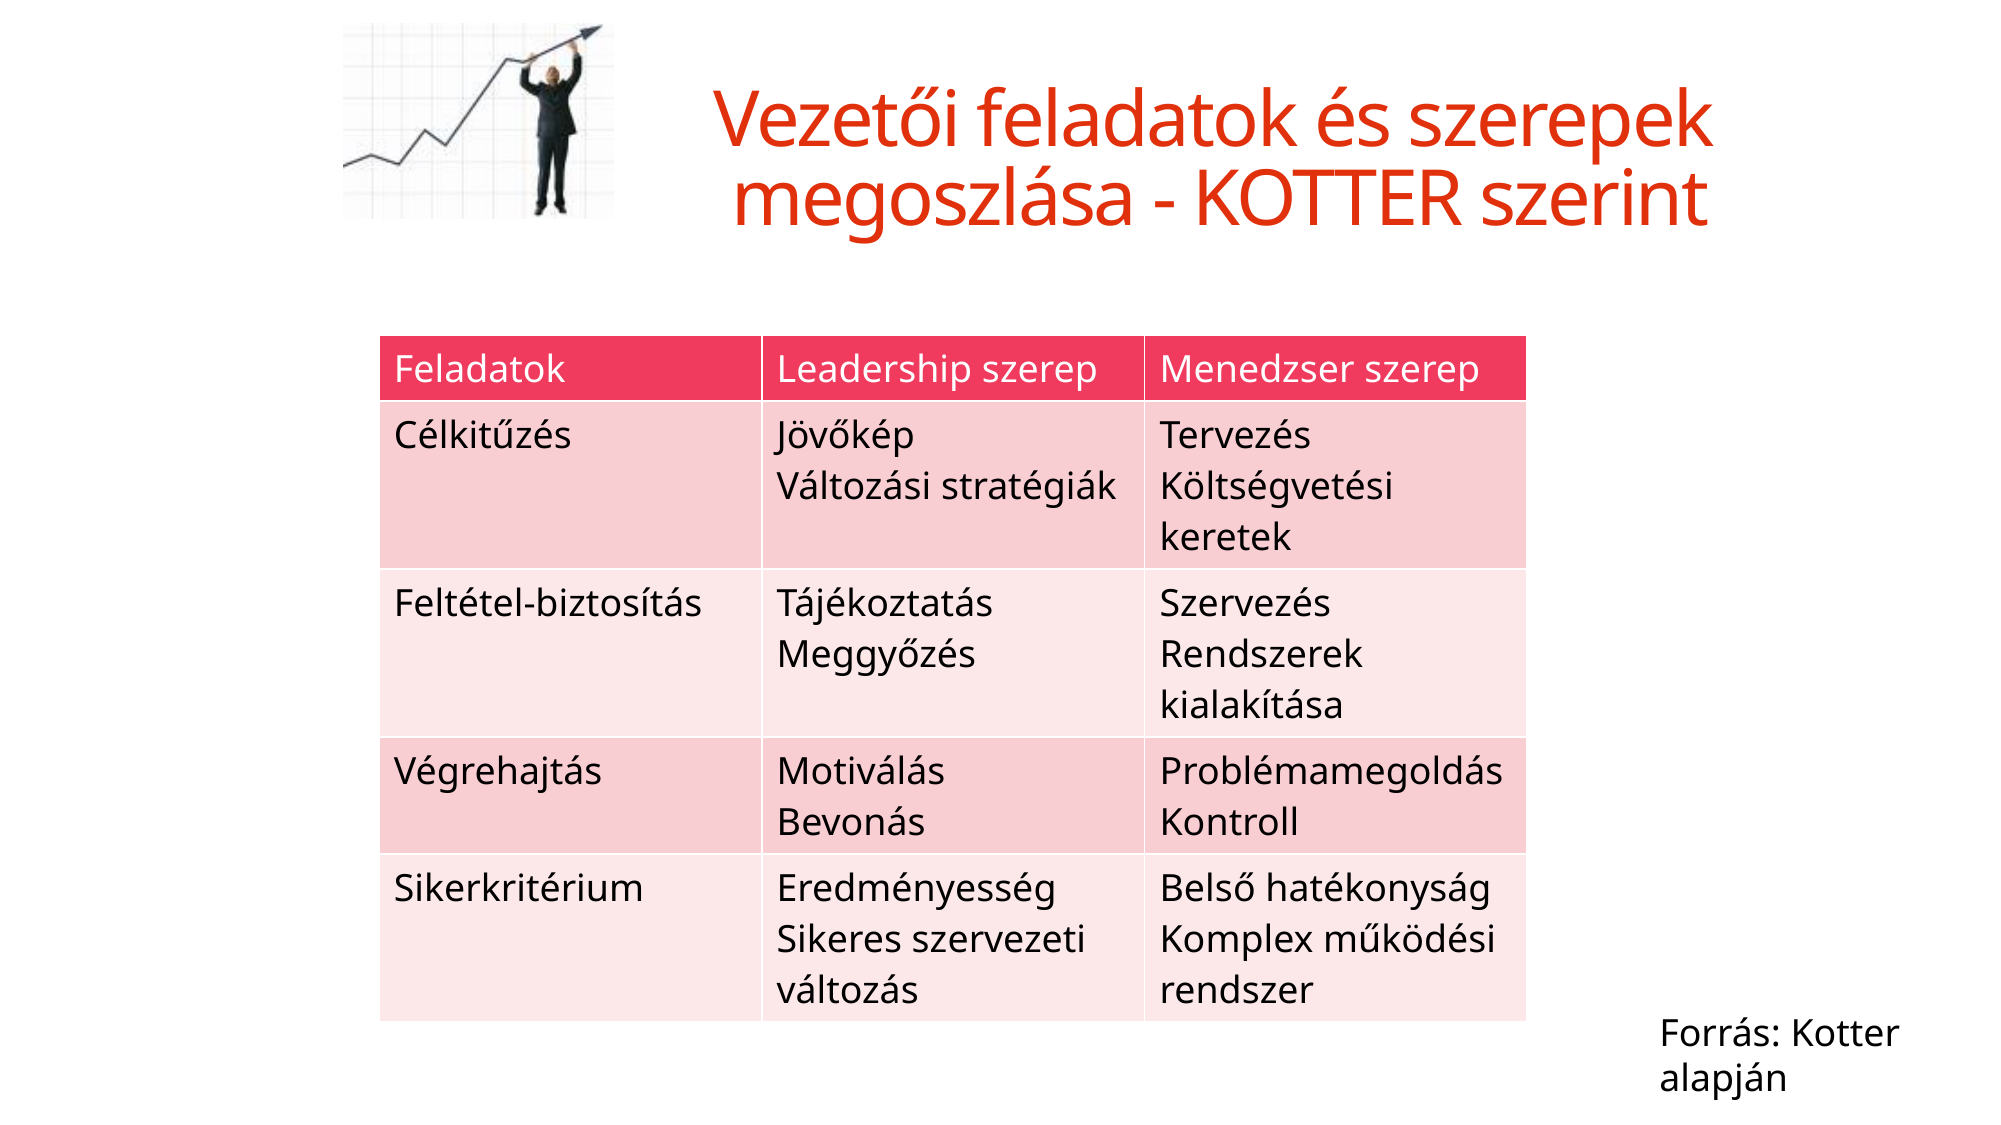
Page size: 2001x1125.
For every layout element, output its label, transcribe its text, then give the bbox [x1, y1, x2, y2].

table_cell Motiválás Bevonás [763, 738, 1144, 853]
table_cell Szervezés Rendszerek kialakítása [1145, 570, 1526, 736]
table_cell Problémamegoldás Kontroll [1145, 738, 1526, 853]
table_cell Eredményesség Sikeres szervezeti változás [763, 855, 1144, 1021]
title Vezetői feladatok és szerepek megoszlása - KOTTER szerint [698, 73, 1730, 251]
table_cell Tervezés Költségvetési keretek [1145, 402, 1526, 568]
table_cell Sikerkritérium [380, 855, 761, 1021]
picture [343, 23, 614, 219]
table_cell Célkitűzés [380, 402, 761, 568]
table_cell Jövőkép Változási stratégiák [763, 402, 1144, 568]
table_cell Tájékoztatás Meggyőzés [763, 570, 1144, 736]
table_header Leadership szerep [763, 336, 1144, 400]
table_cell Feltétel-biztosítás [380, 570, 761, 736]
table_cell Végrehajtás [380, 738, 761, 853]
table_header Feladatok [380, 336, 761, 400]
table_cell Belső hatékonyság Komplex működési rendszer [1145, 855, 1526, 1021]
table_header Menedzser szerep [1145, 336, 1526, 400]
text_box Forrás: Kotter alapján [1644, 1001, 1933, 1107]
